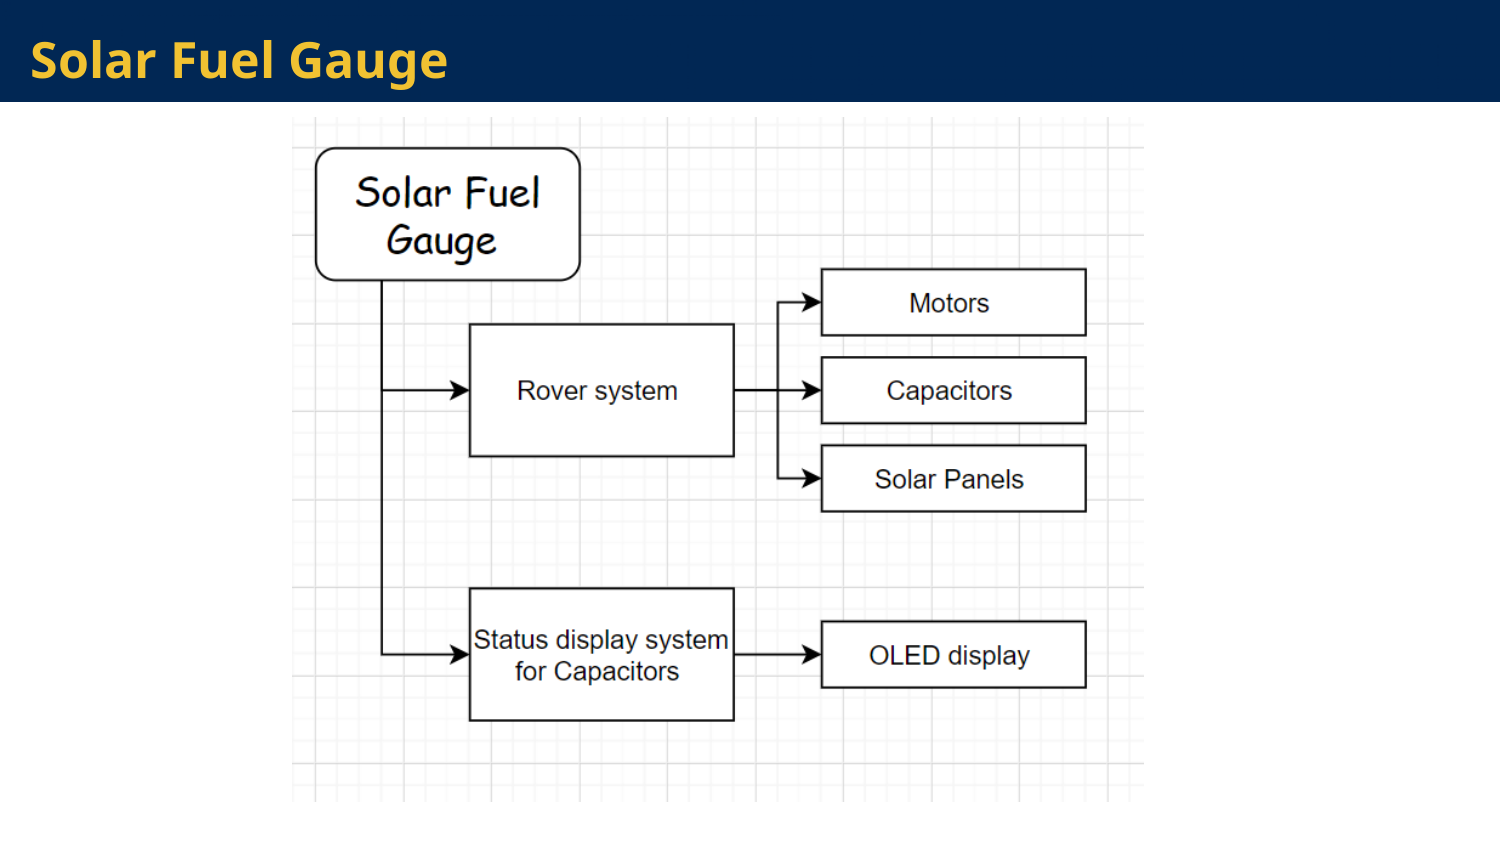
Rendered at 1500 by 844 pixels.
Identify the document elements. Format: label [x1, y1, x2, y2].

picture [0, 0, 1500, 103]
picture [291, 117, 1144, 802]
